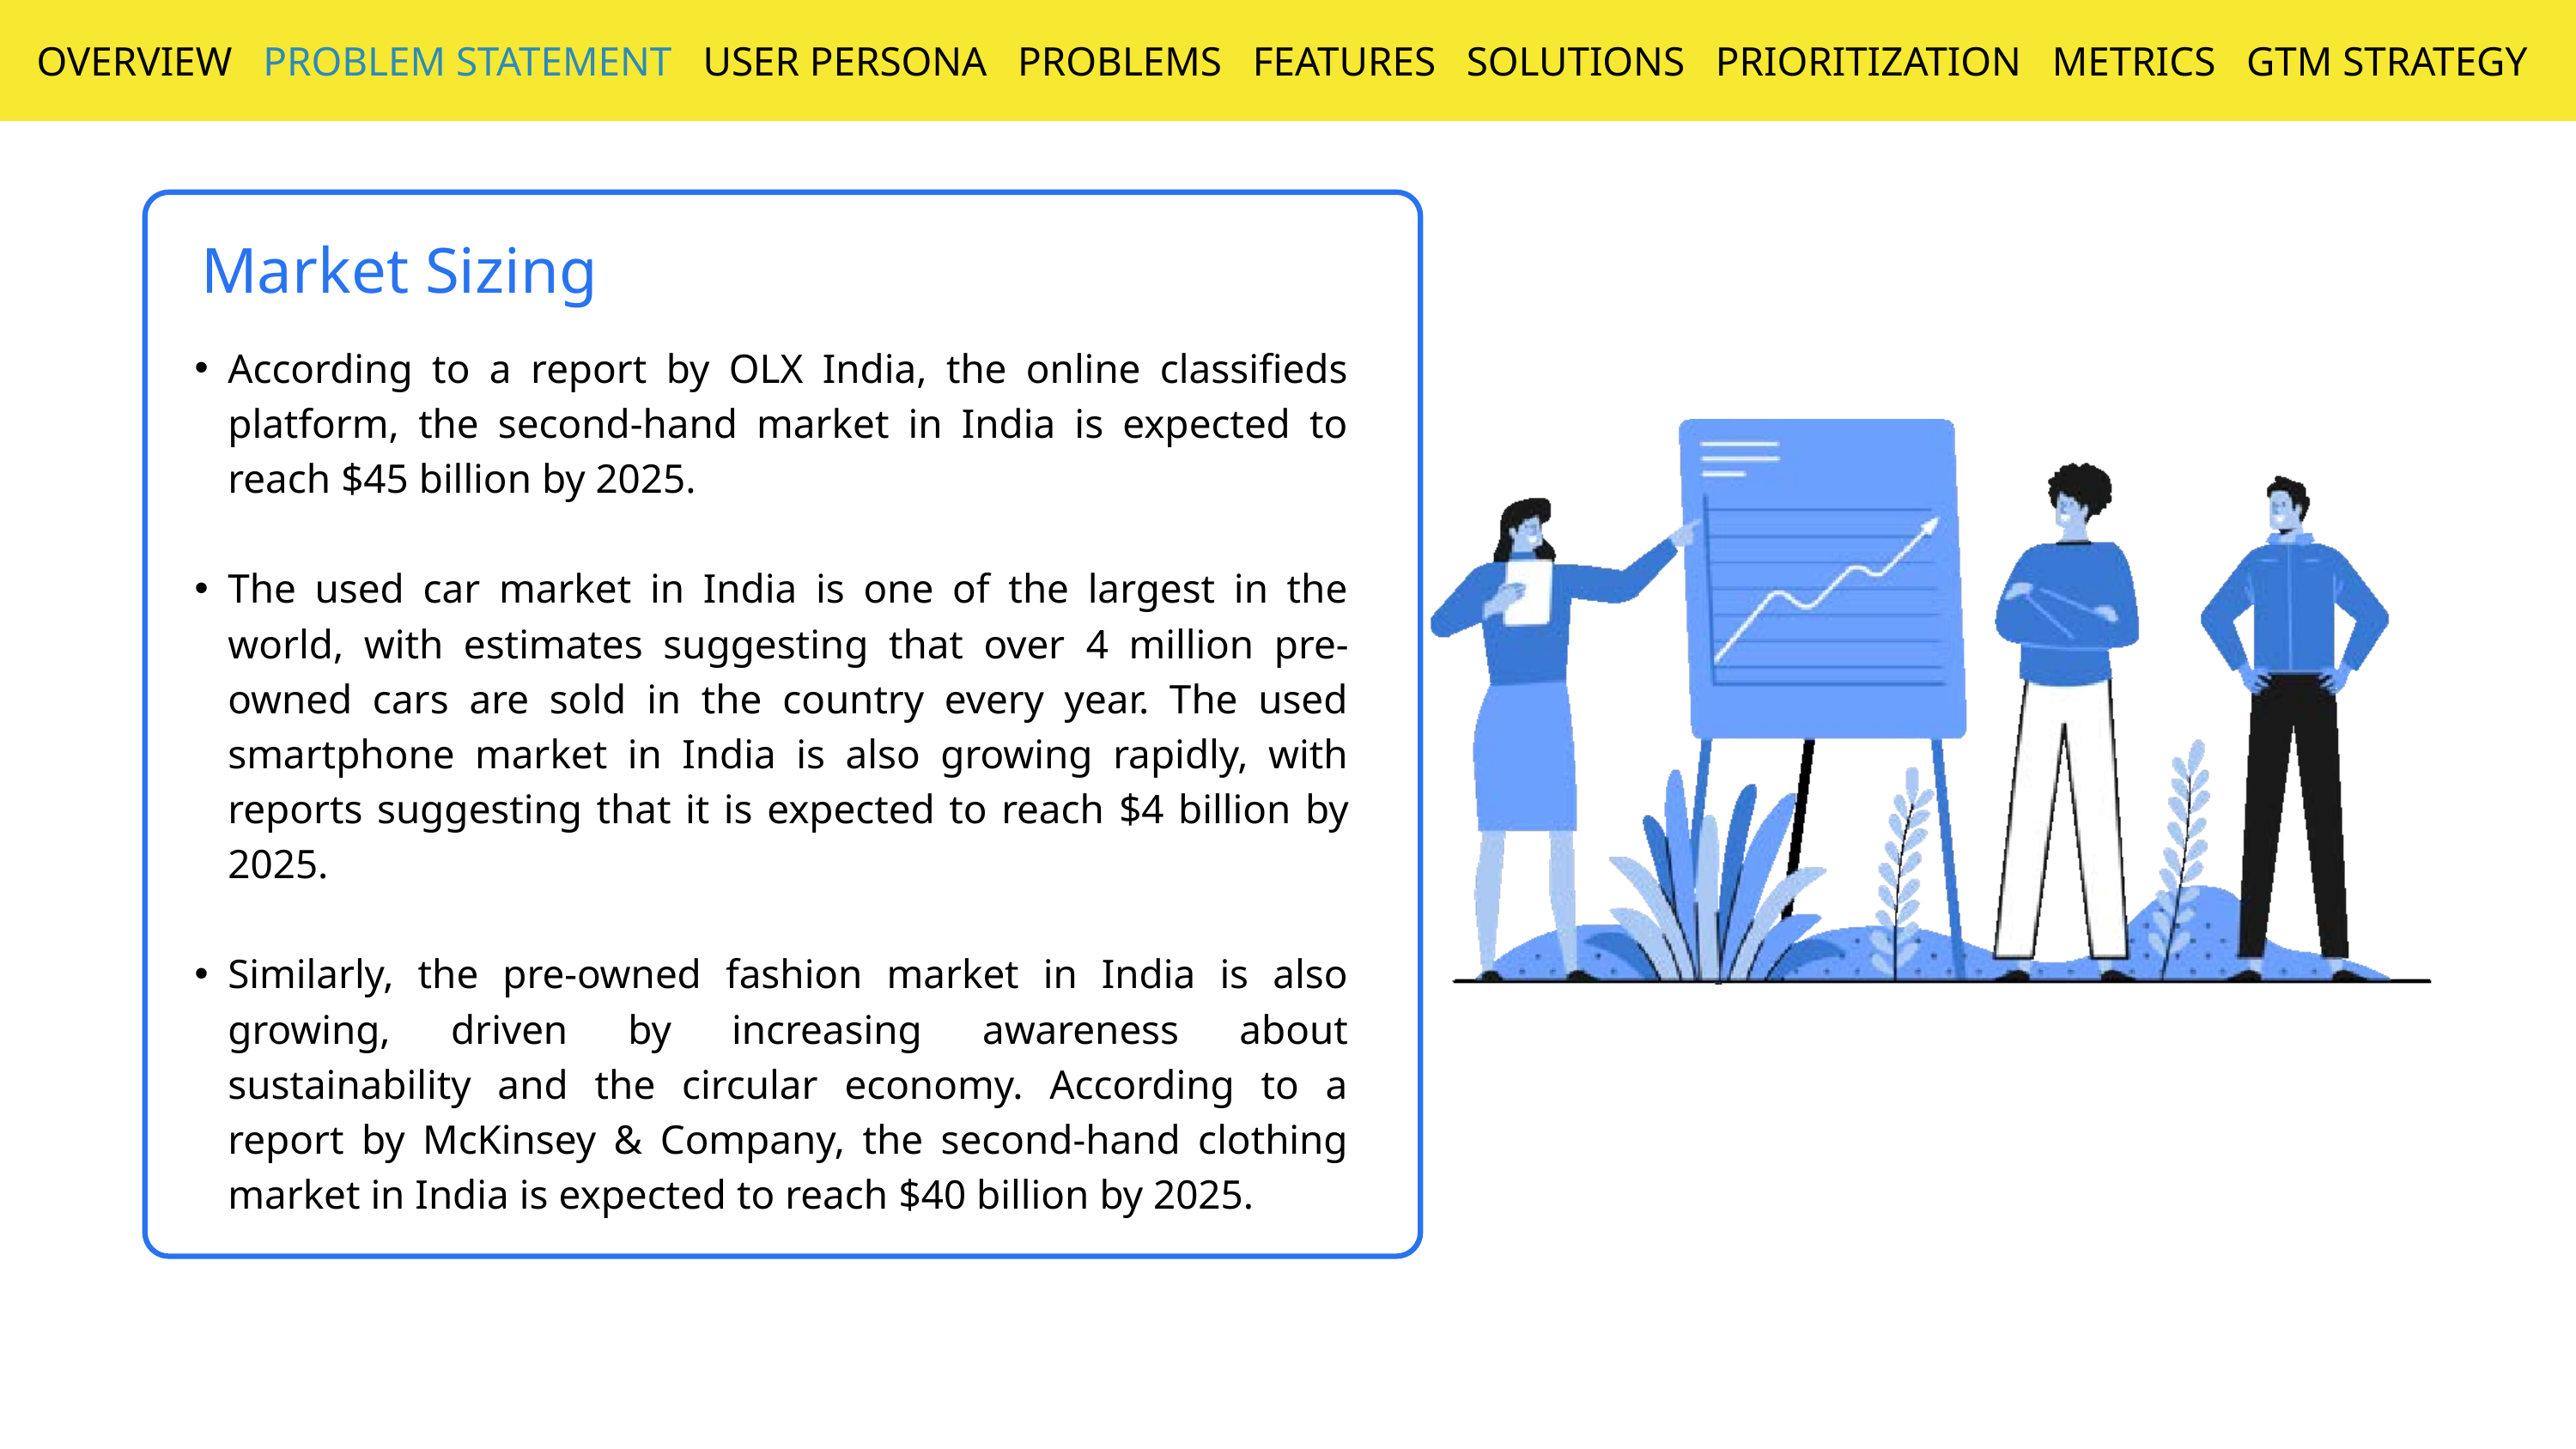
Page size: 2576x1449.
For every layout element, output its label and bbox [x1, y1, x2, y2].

text_box [0, 0, 2576, 121]
text_box [144, 191, 1421, 1257]
text_box [1431, 419, 2432, 985]
